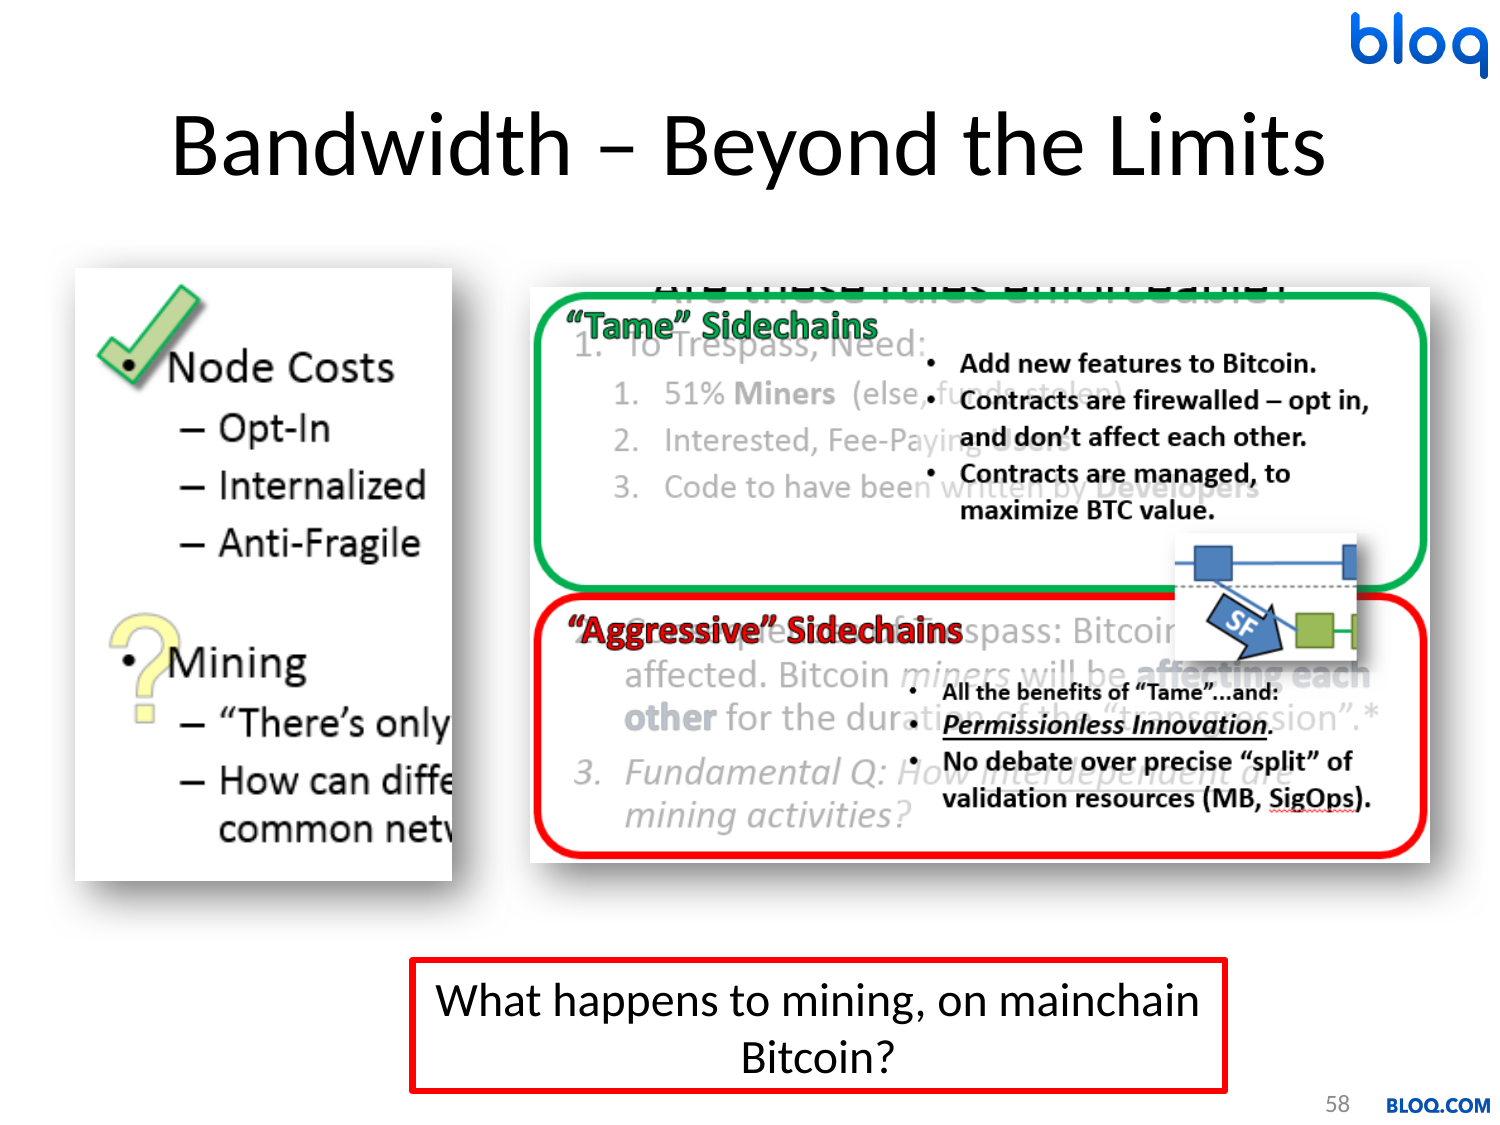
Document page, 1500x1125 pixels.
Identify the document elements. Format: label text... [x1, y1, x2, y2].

title Bandwidth – Beyond the Limits [75, 45, 1425, 233]
text_box What happens to mining, on mainchain Bitcoin? [412, 960, 1225, 1092]
picture [1351, 12, 1488, 79]
picture [1387, 1098, 1490, 1113]
picture [529, 287, 1430, 863]
picture [74, 268, 452, 882]
slide_number 58 [1015, 1072, 1366, 1125]
